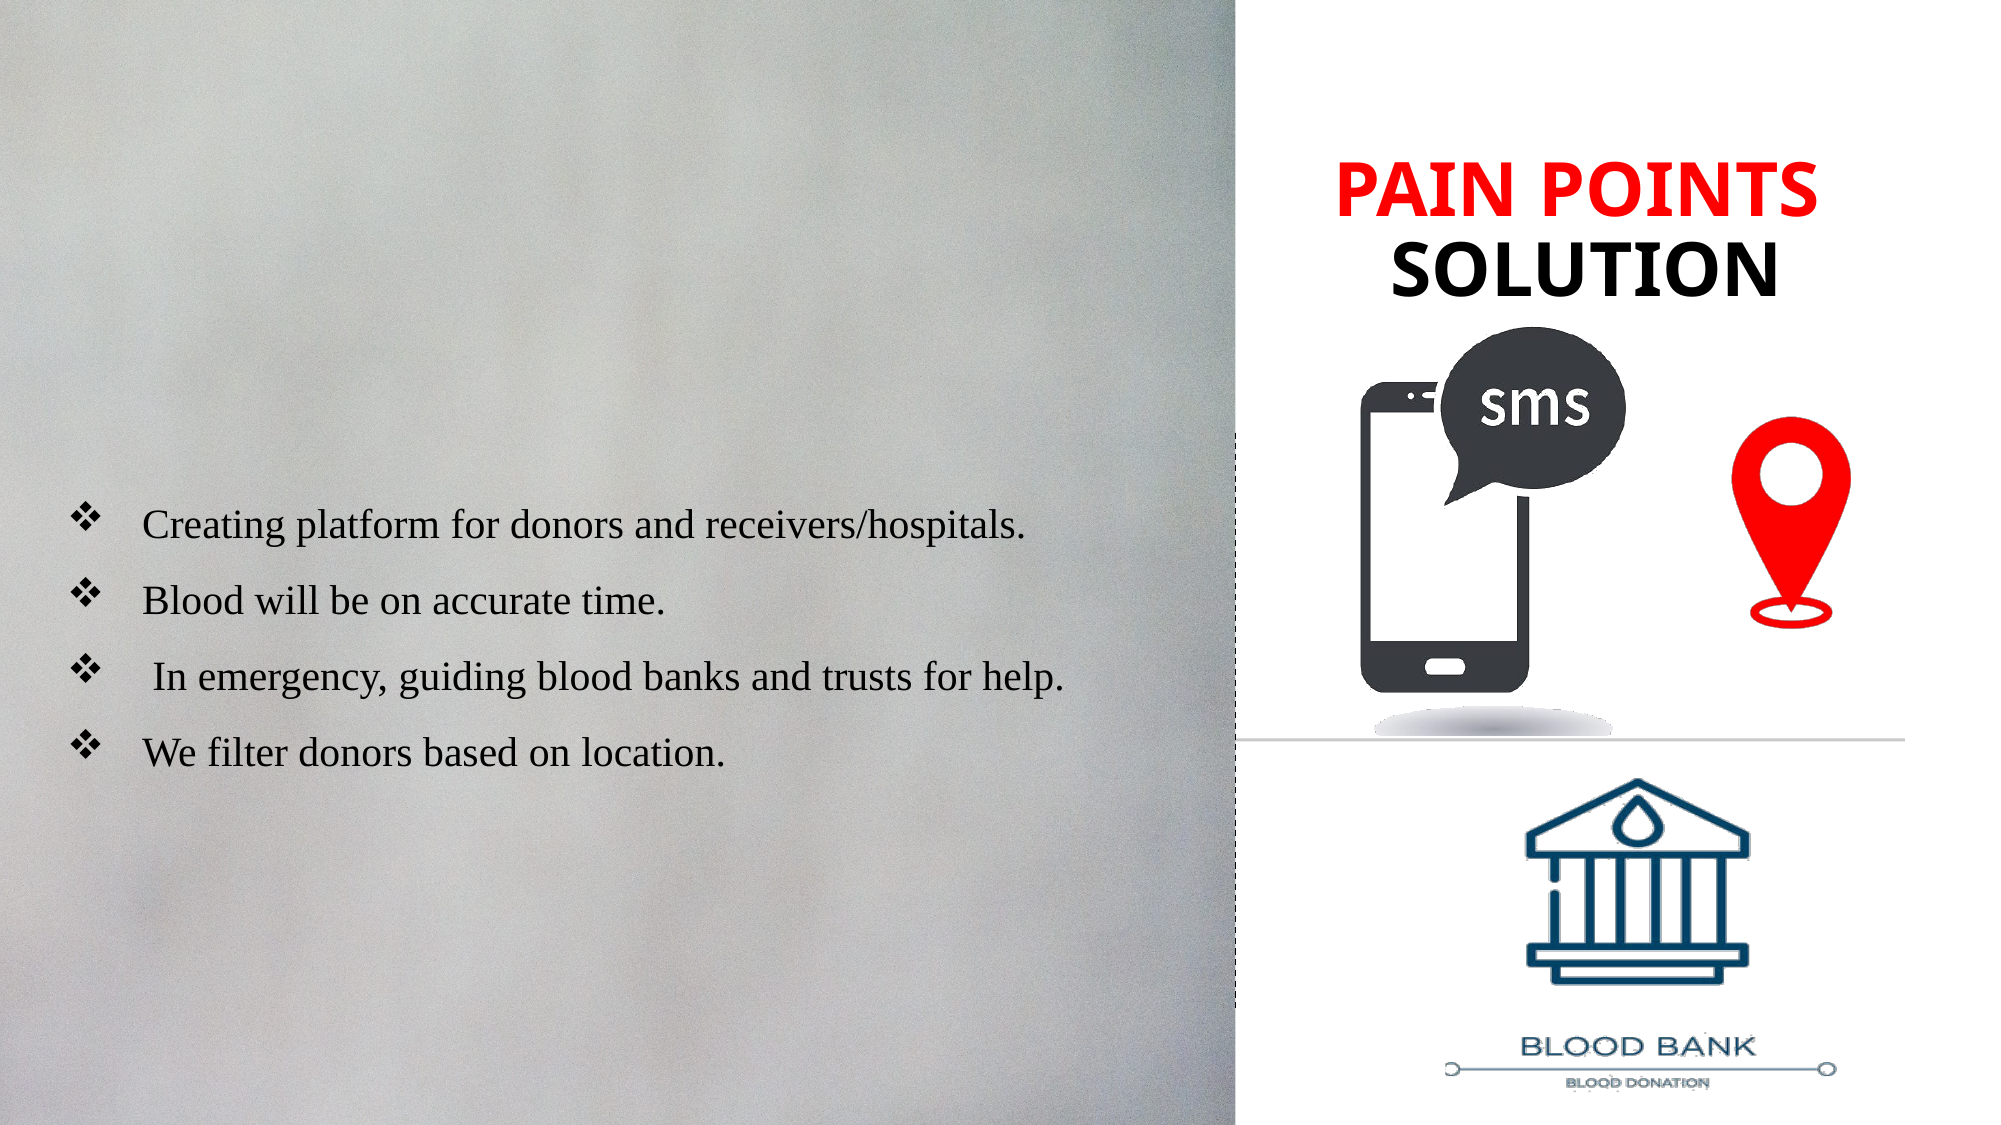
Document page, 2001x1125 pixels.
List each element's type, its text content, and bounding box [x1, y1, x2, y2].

picture [0, 0, 1236, 1125]
title PAIN POINTS SOLUTION [1236, 131, 1948, 321]
picture [1242, 324, 1977, 737]
picture [1445, 753, 1851, 1095]
